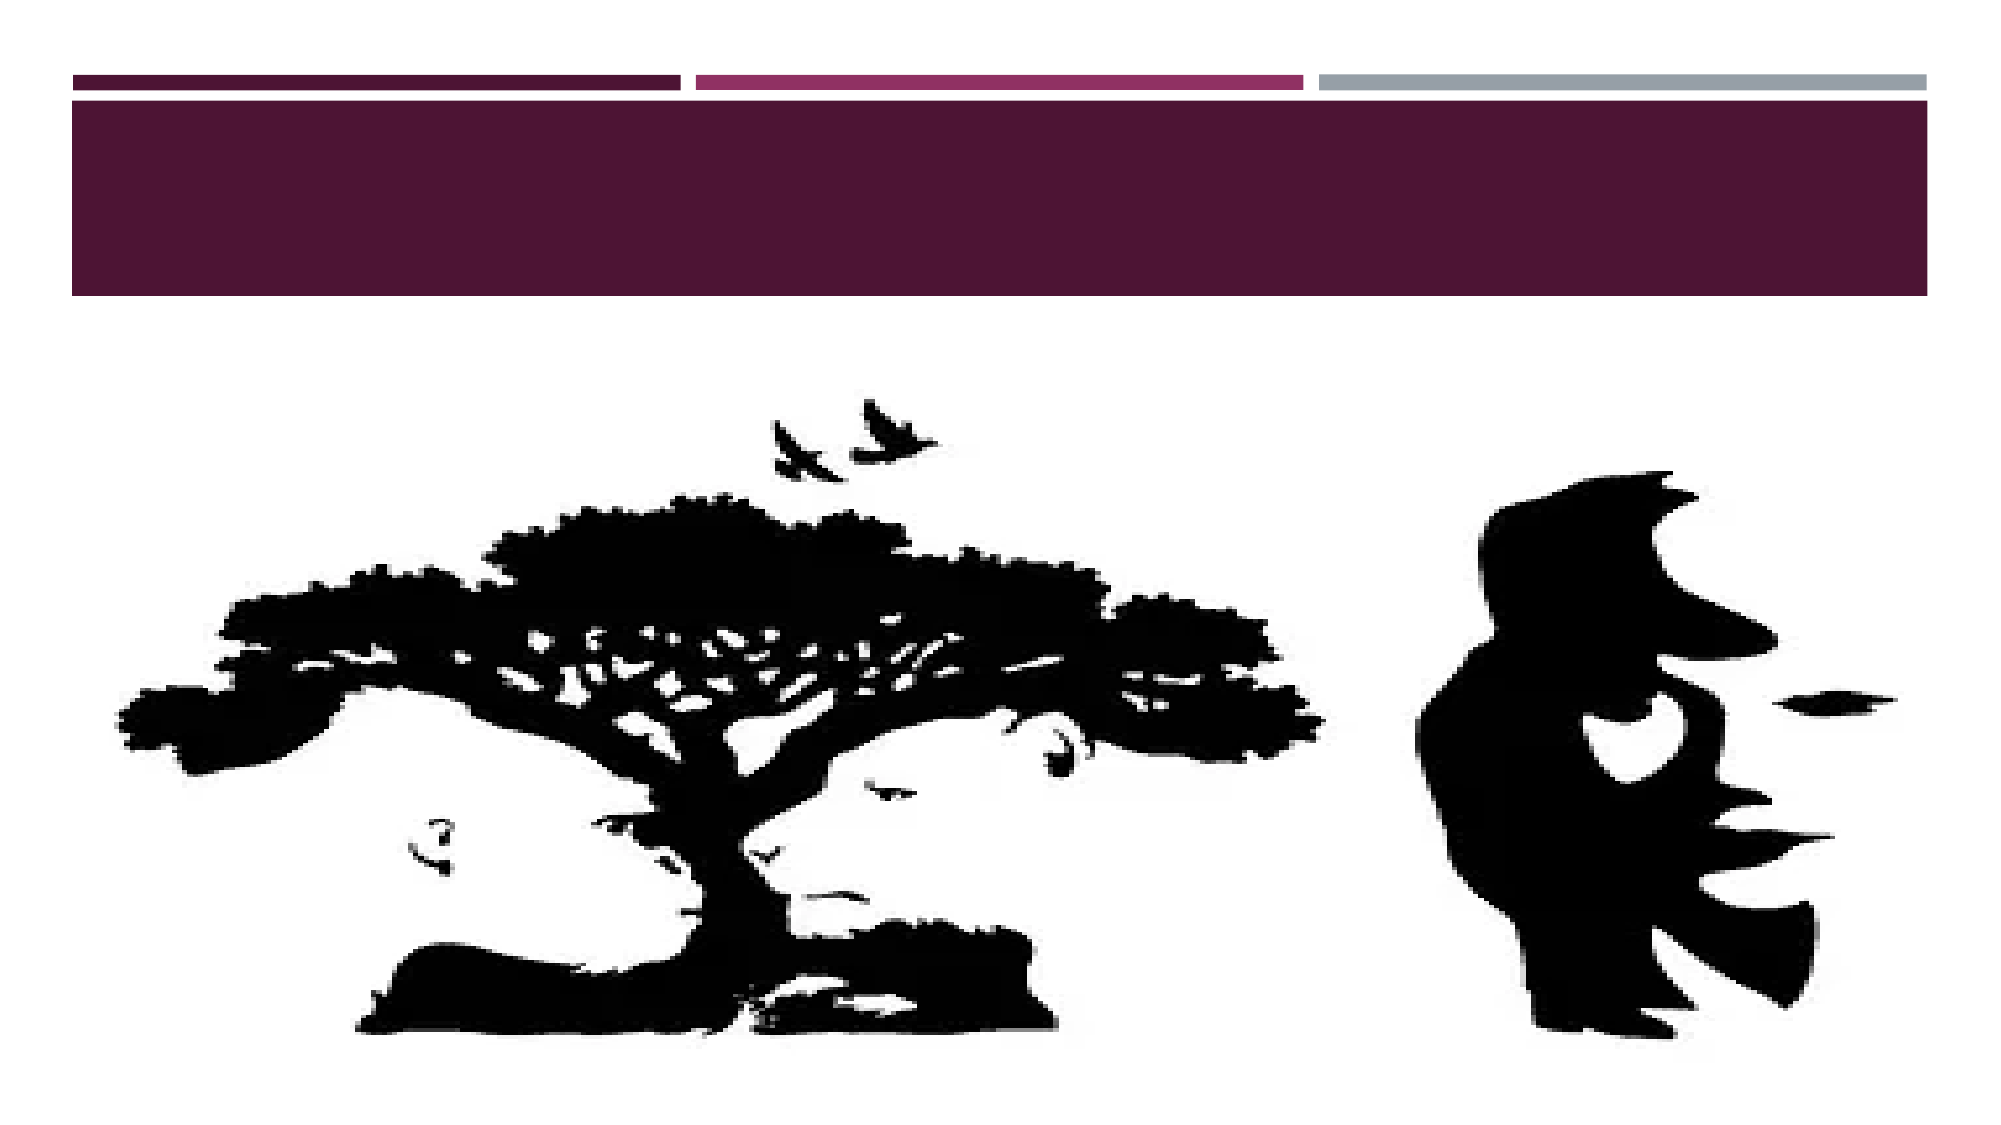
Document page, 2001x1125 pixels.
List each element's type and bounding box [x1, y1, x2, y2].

list [109, 306, 1922, 1125]
